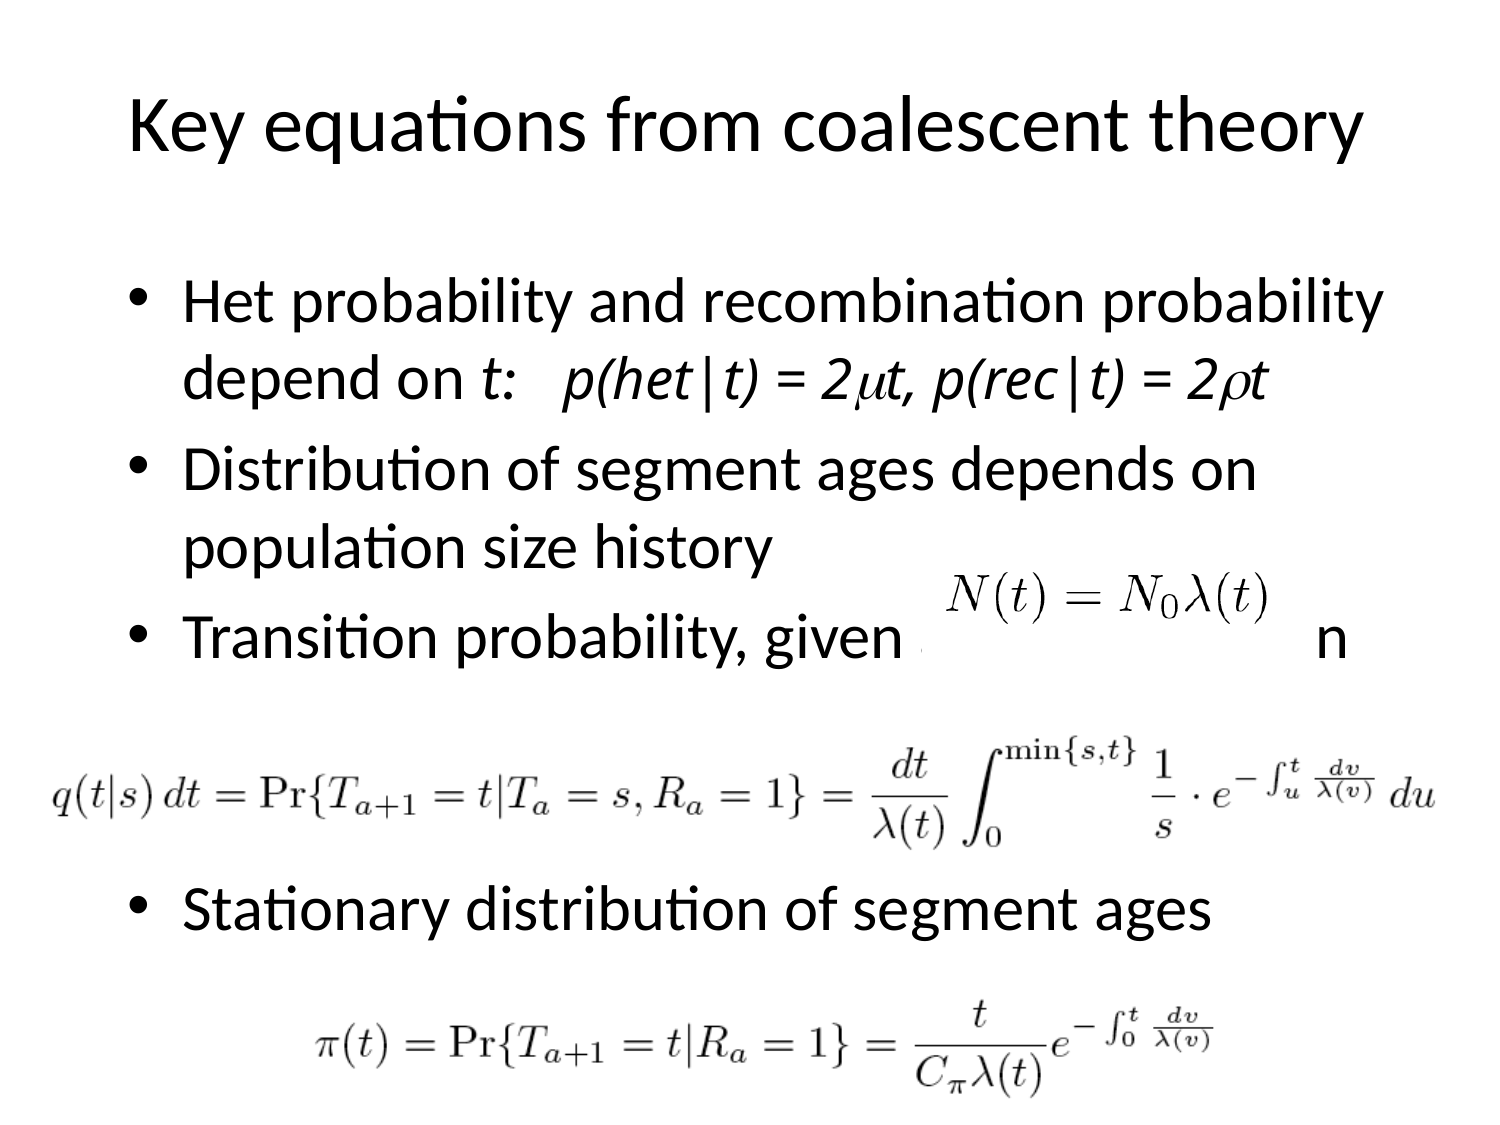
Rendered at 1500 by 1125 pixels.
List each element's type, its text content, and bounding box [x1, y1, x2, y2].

picture [269, 992, 1272, 1113]
list Het probability and recombination probability depend on t: p(het|t) = 2t, p(rec|t) = 2t Distribution of segment ages depends on population size history Transition probability, given a recombination Stationary distribution of segment ages [112, 884, 1425, 1000]
picture [33, 726, 1463, 876]
list Het probability and recombination probability depend on t: p(het|t) = 2t, p(rec|t) = 2t Distribution of segment ages depends on population size history Transition probability, given a recombination Stationary distribution of segment ages [112, 249, 1425, 725]
title Key equations from coalescent theory [33, 24, 1463, 213]
picture [921, 540, 1317, 664]
